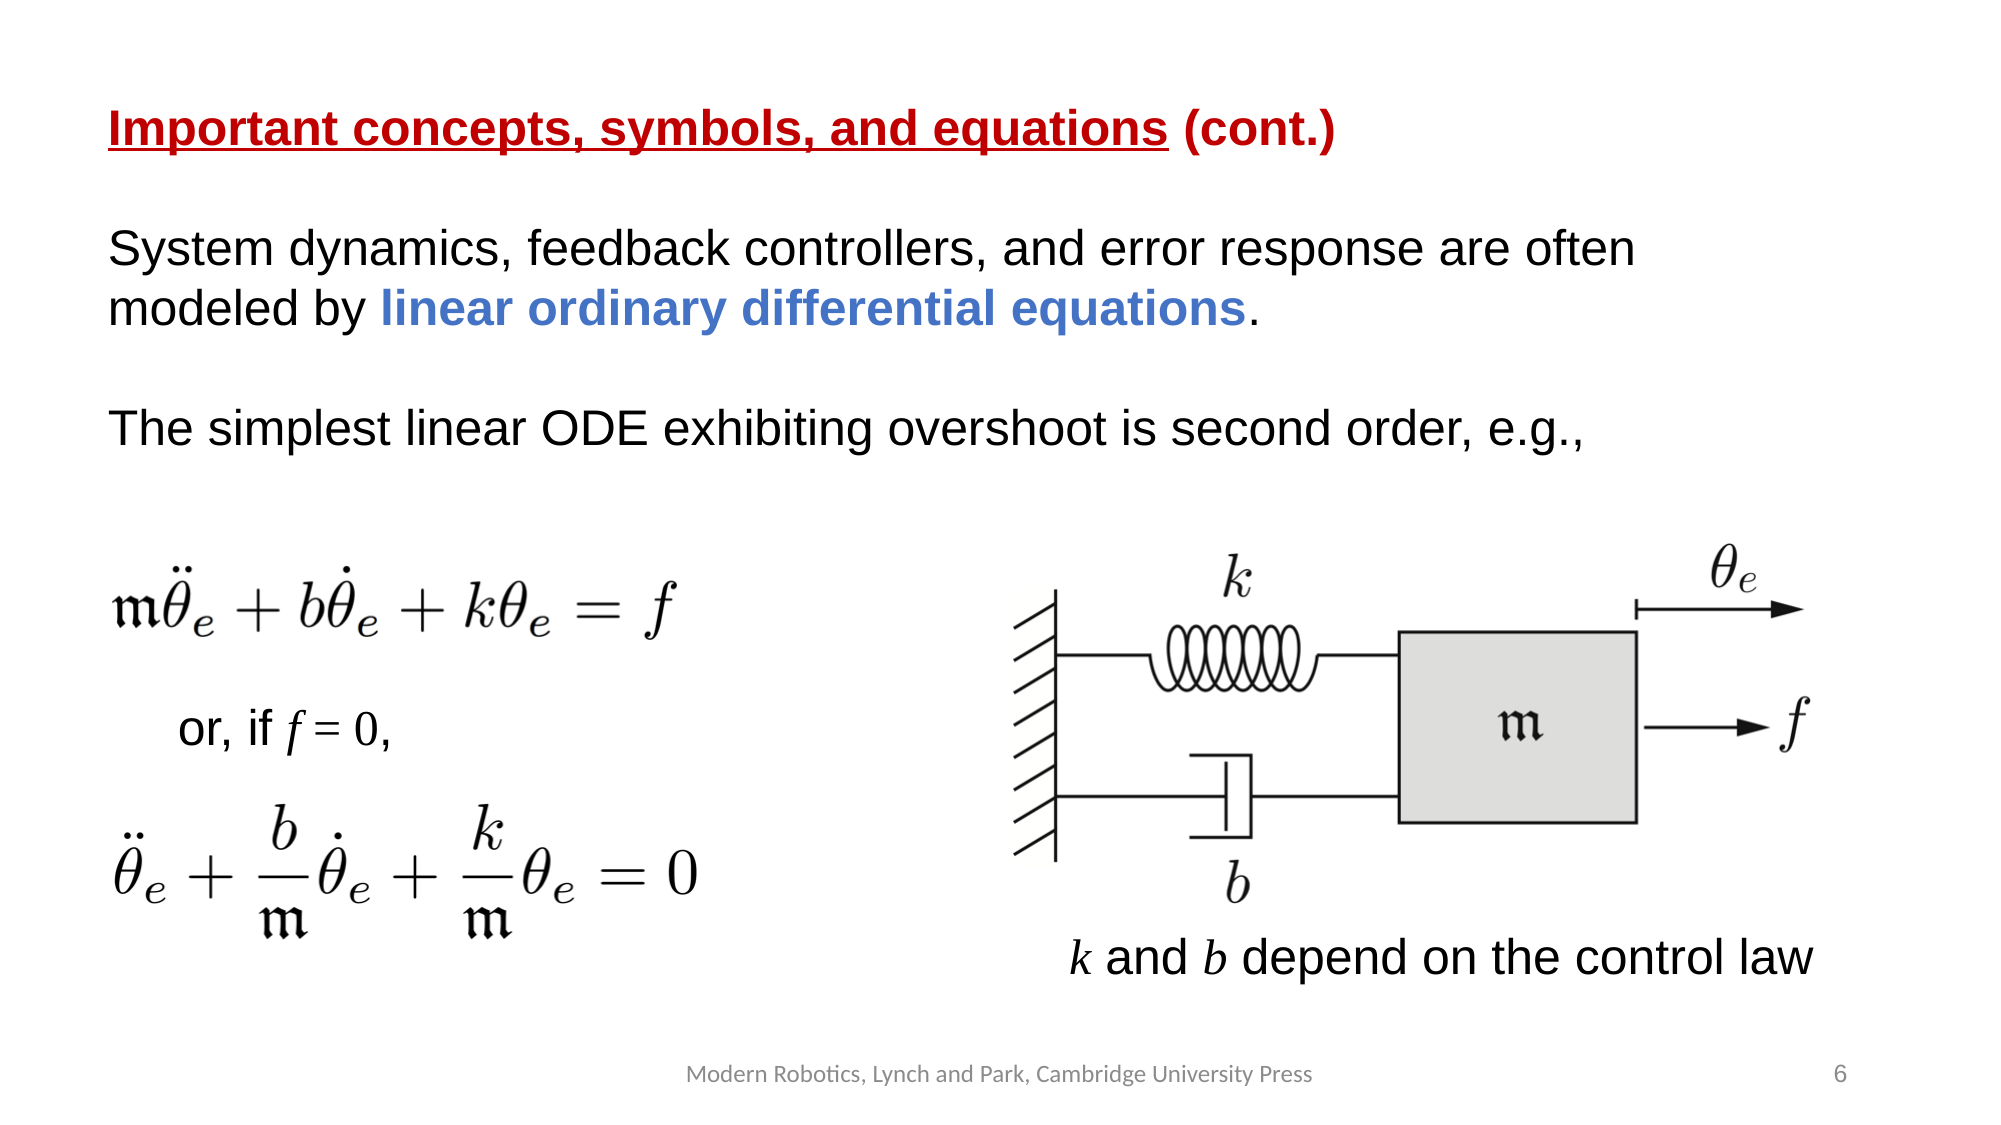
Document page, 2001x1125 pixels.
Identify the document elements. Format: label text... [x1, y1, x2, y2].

picture [112, 795, 699, 943]
footer Modern Robotics, Lynch and Park, Cambridge University Press [662, 1042, 1338, 1103]
slide_number 6 [1412, 1042, 1863, 1103]
text_box Important concepts, symbols, and equations (cont.) System dynamics, feedback controllers, and error response are often modeled by linear ordinary differential equations. The simplest linear ODE exhibiting overshoot is second order, e.g., or, if f = 0, [93, 87, 1813, 763]
picture [112, 562, 678, 644]
picture [1013, 537, 1813, 906]
text_box k and b depend on the control law [1054, 917, 1829, 992]
